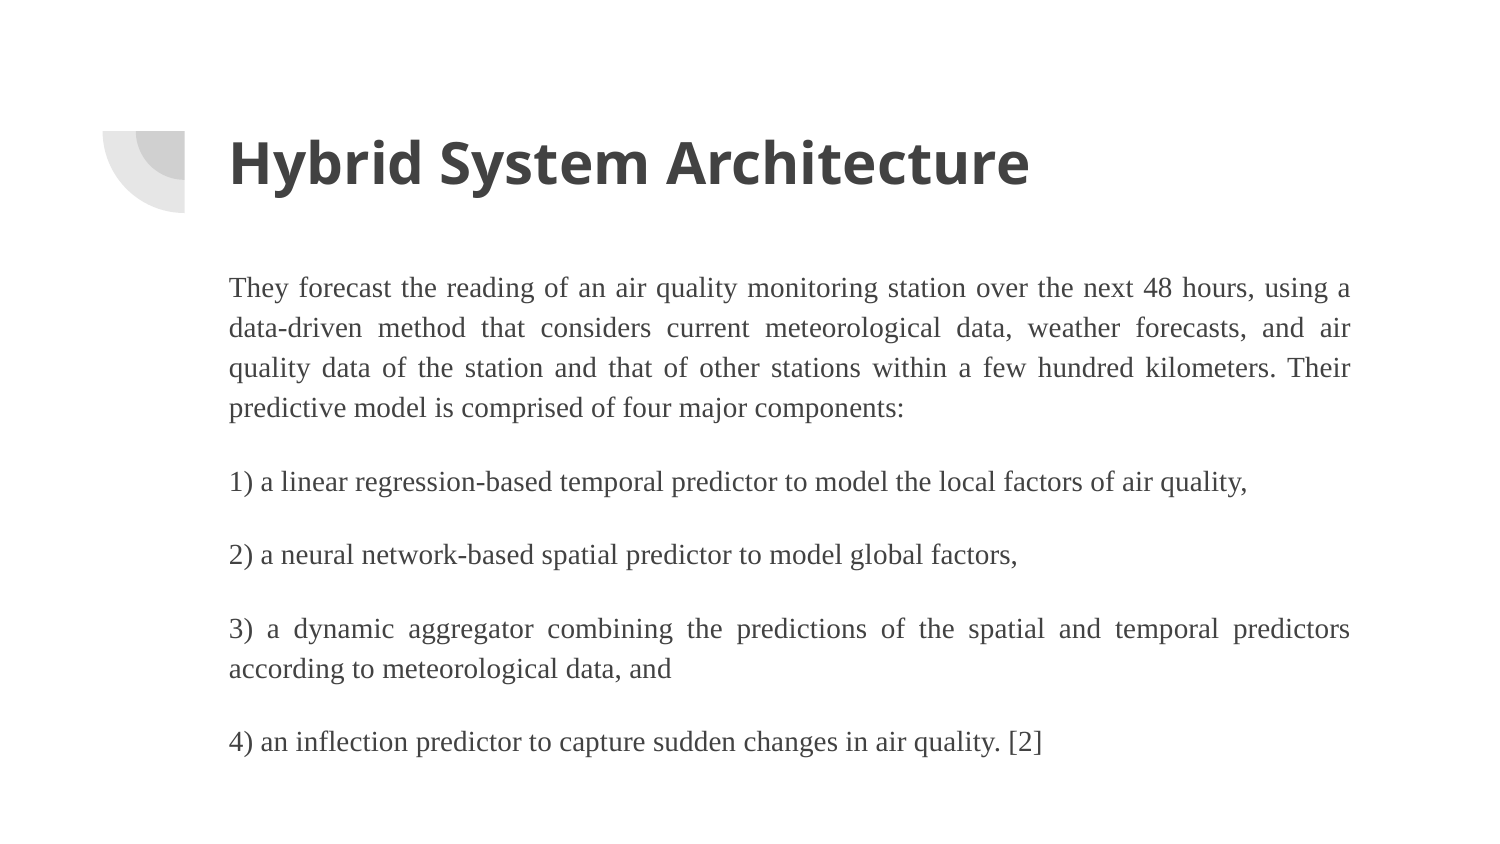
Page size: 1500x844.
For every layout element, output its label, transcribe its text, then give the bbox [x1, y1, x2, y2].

title Hybrid System Architecture [213, 111, 1368, 213]
list They forecast the reading of an air quality monitoring station over the next 48 hours, using a data-driven method that considers current meteorological data, weather forecasts, and air quality data of the station and that of other stations within a few hundred kilometers. Their predictive model is comprised of four major components: 1) a linear regression-based temporal predictor to model the local factors of air quality, 2) a neural network-based spatial predictor to model global factors, 3) a dynamic aggregator combining the predictions of the spatial and temporal predictors according to meteorological data, and 4) an inflection predictor to capture sudden changes in air quality. [2] [213, 248, 1368, 787]
